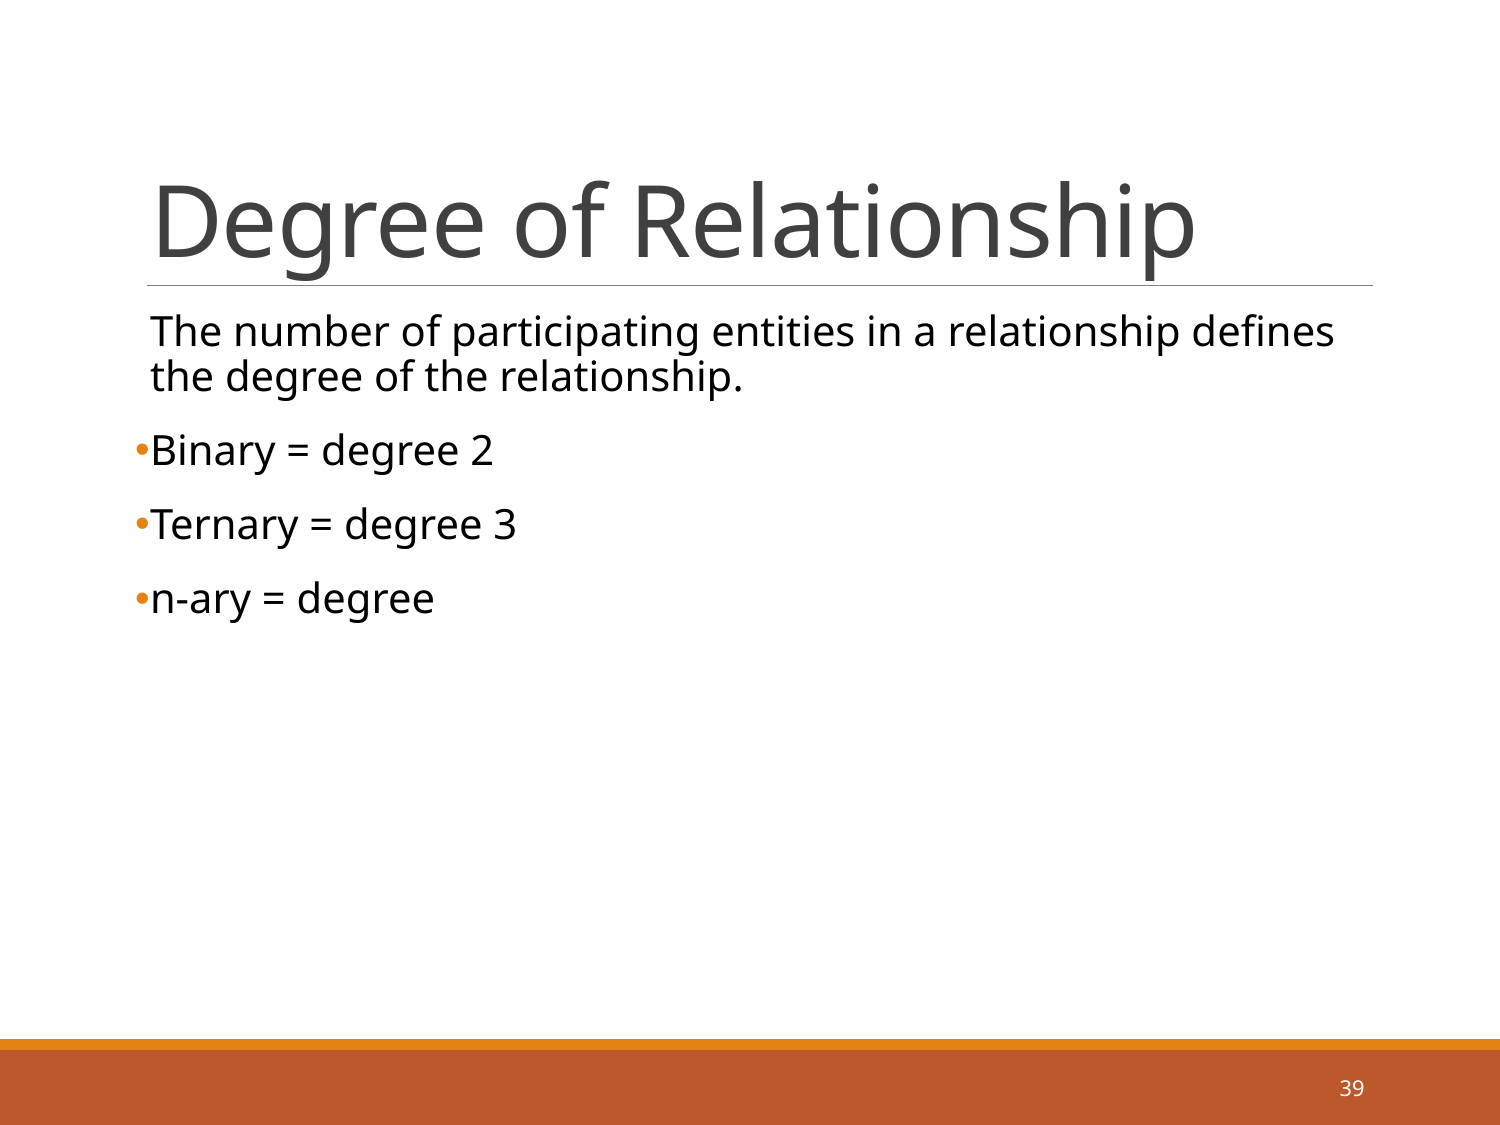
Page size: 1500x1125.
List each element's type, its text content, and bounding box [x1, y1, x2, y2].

slide_number 39 [1218, 1059, 1380, 1120]
title Degree of Relationship [135, 47, 1373, 285]
list The number of participating entities in a relationship defines the degree of the relationship. Binary = degree 2 Ternary = degree 3 n-ary = degree [135, 302, 1373, 963]
